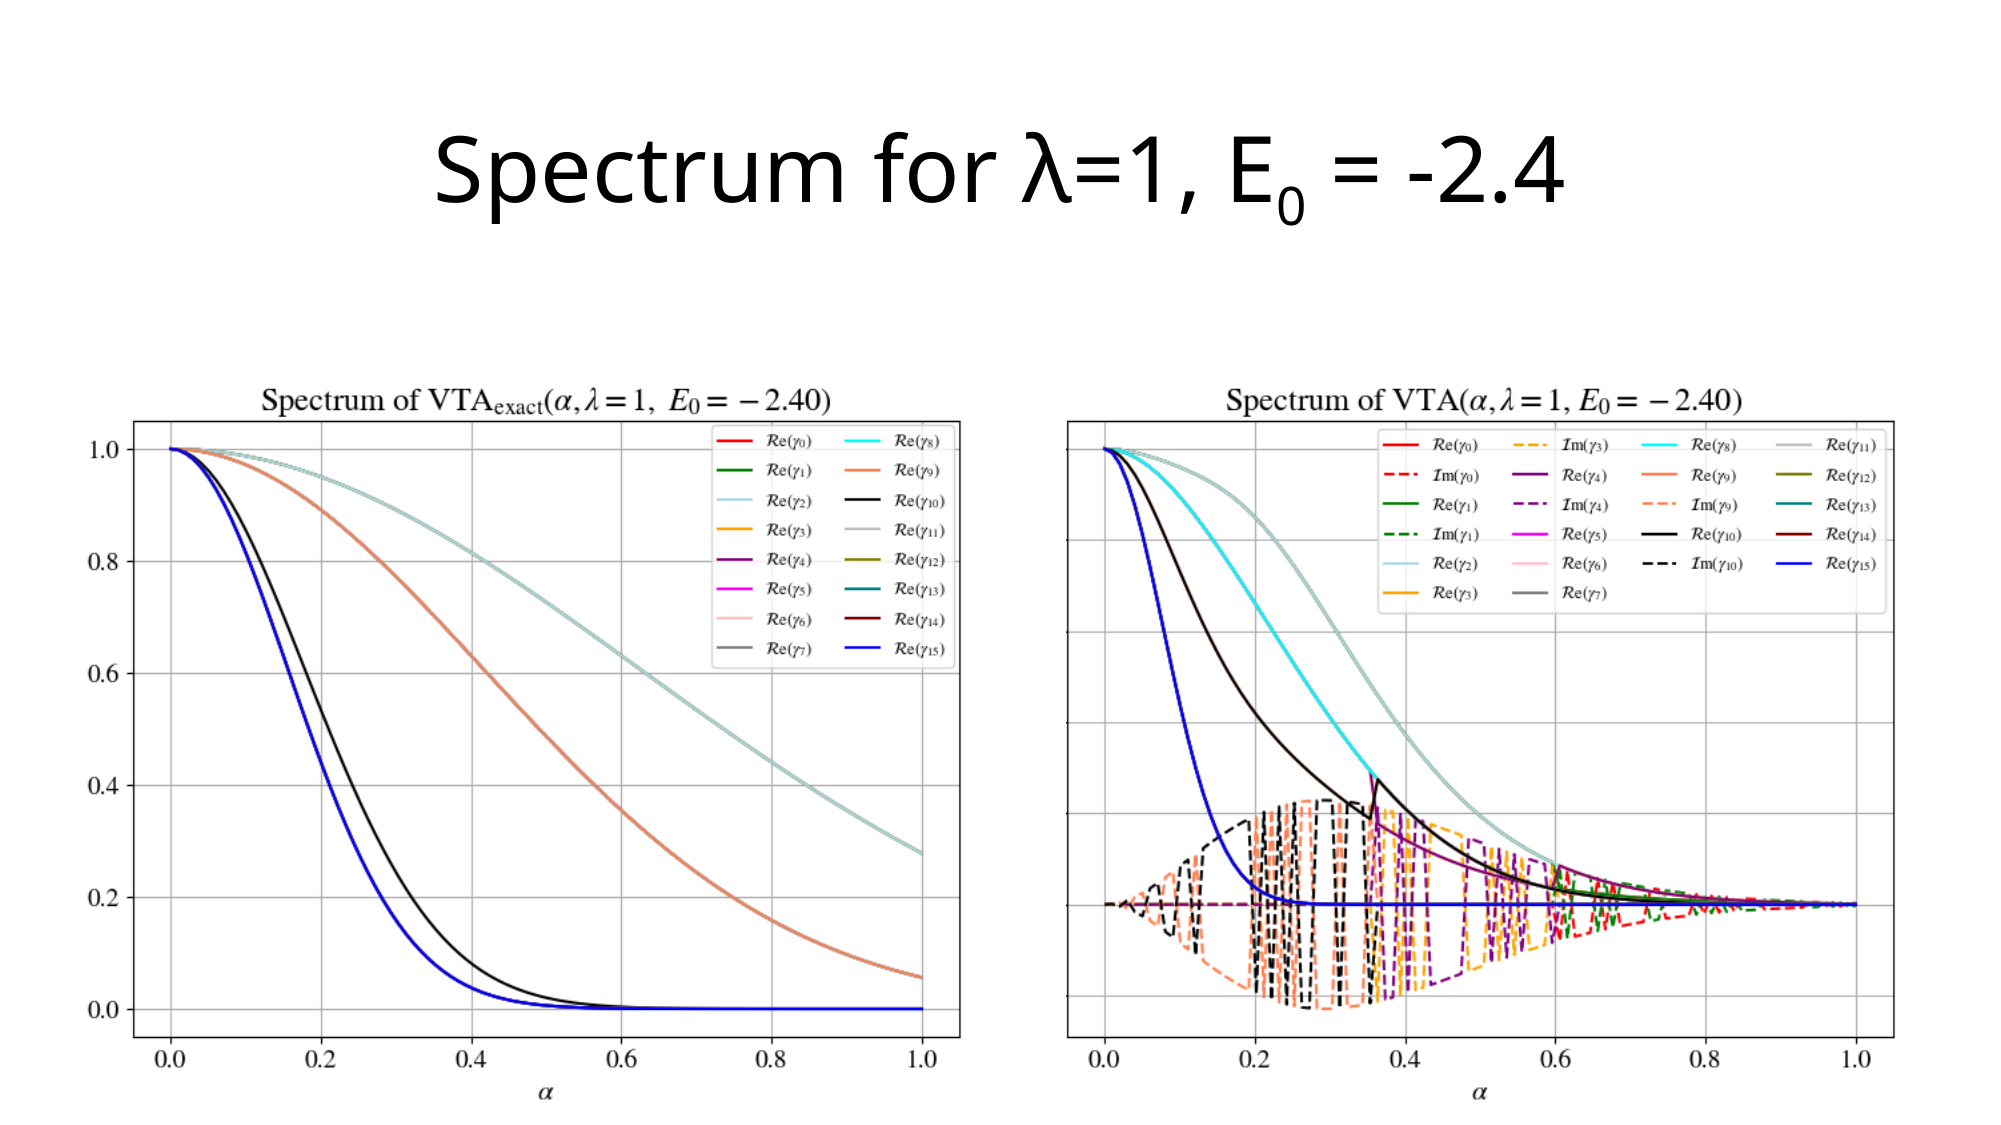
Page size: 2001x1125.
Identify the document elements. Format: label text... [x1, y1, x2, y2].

picture [0, 325, 1066, 1125]
title Spectrum for λ=1, E0 = -2.4 [137, 59, 1863, 278]
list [1066, 325, 2000, 1125]
